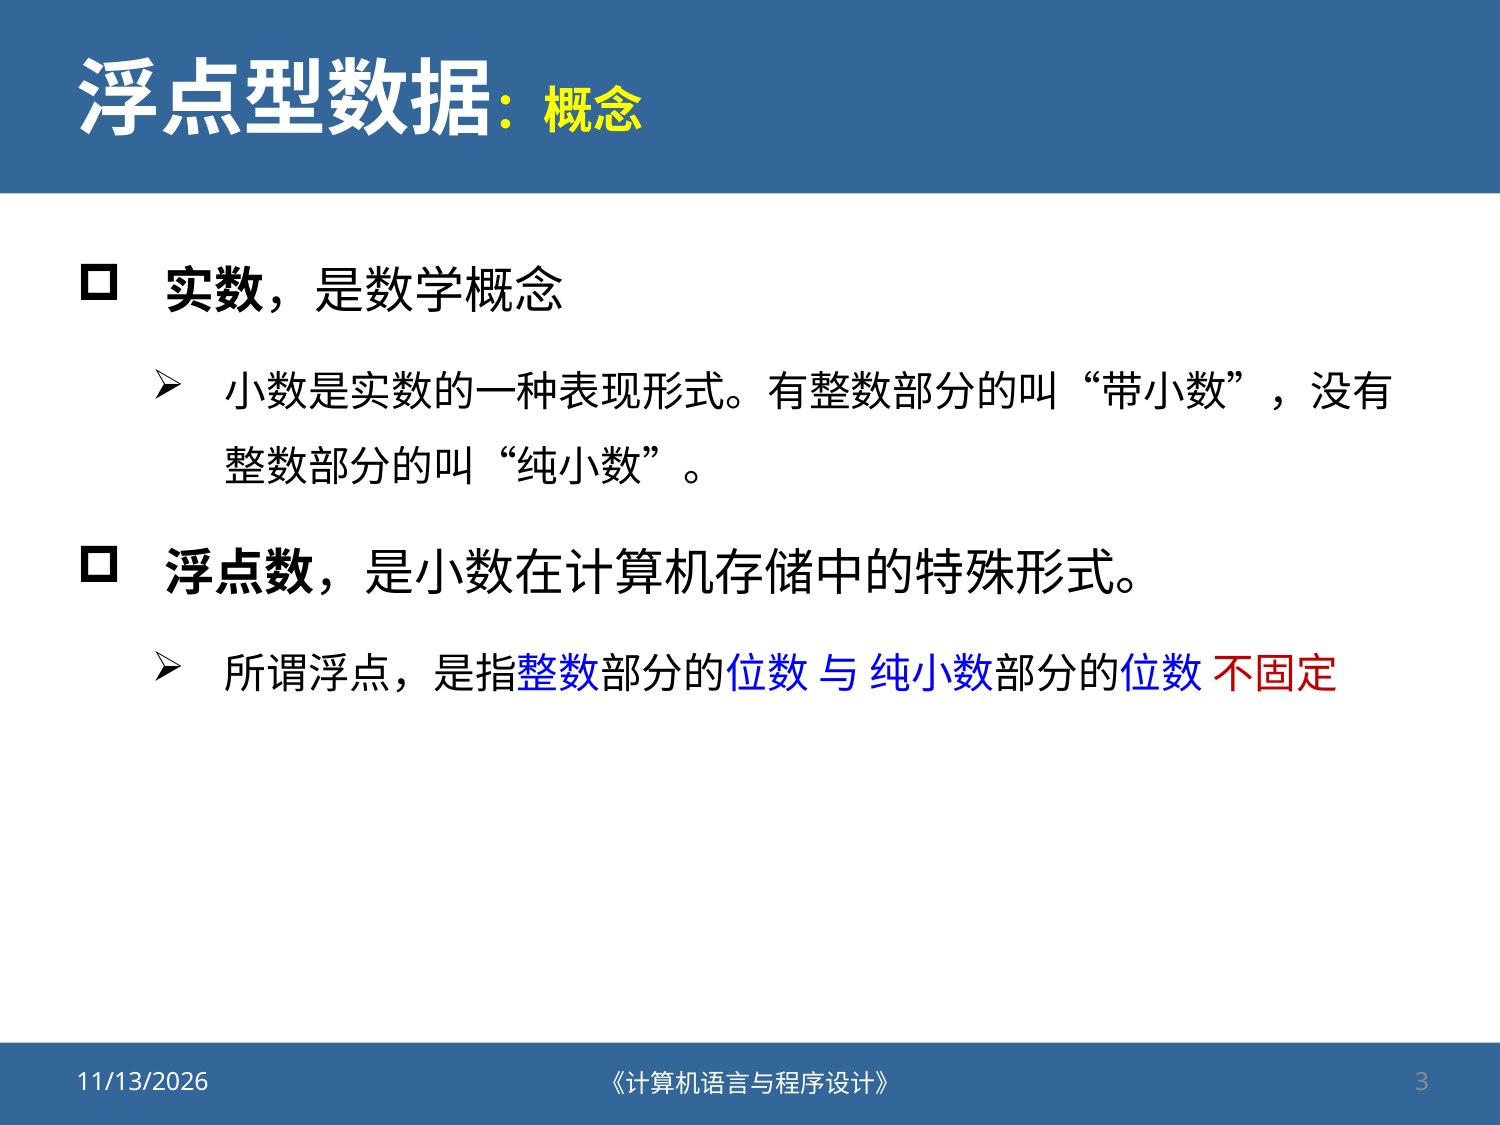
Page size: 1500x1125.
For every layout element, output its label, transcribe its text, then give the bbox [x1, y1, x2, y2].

slide_number 3 [1084, 1052, 1444, 1113]
title 浮点型数据：概念 [61, 27, 1441, 177]
list 实数，是数学概念 小数是实数的一种表现形式。有整数部分的叫“带小数”，没有整数部分的叫“纯小数”。 浮点数，是小数在计算机存储中的特殊形式。 所谓浮点，是指整数部分的位数 与 纯小数部分的位数 不固定 [61, 221, 1441, 1014]
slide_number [61, 1052, 422, 1113]
footer 《计算机语言与程序设计》 [480, 1052, 1021, 1113]
